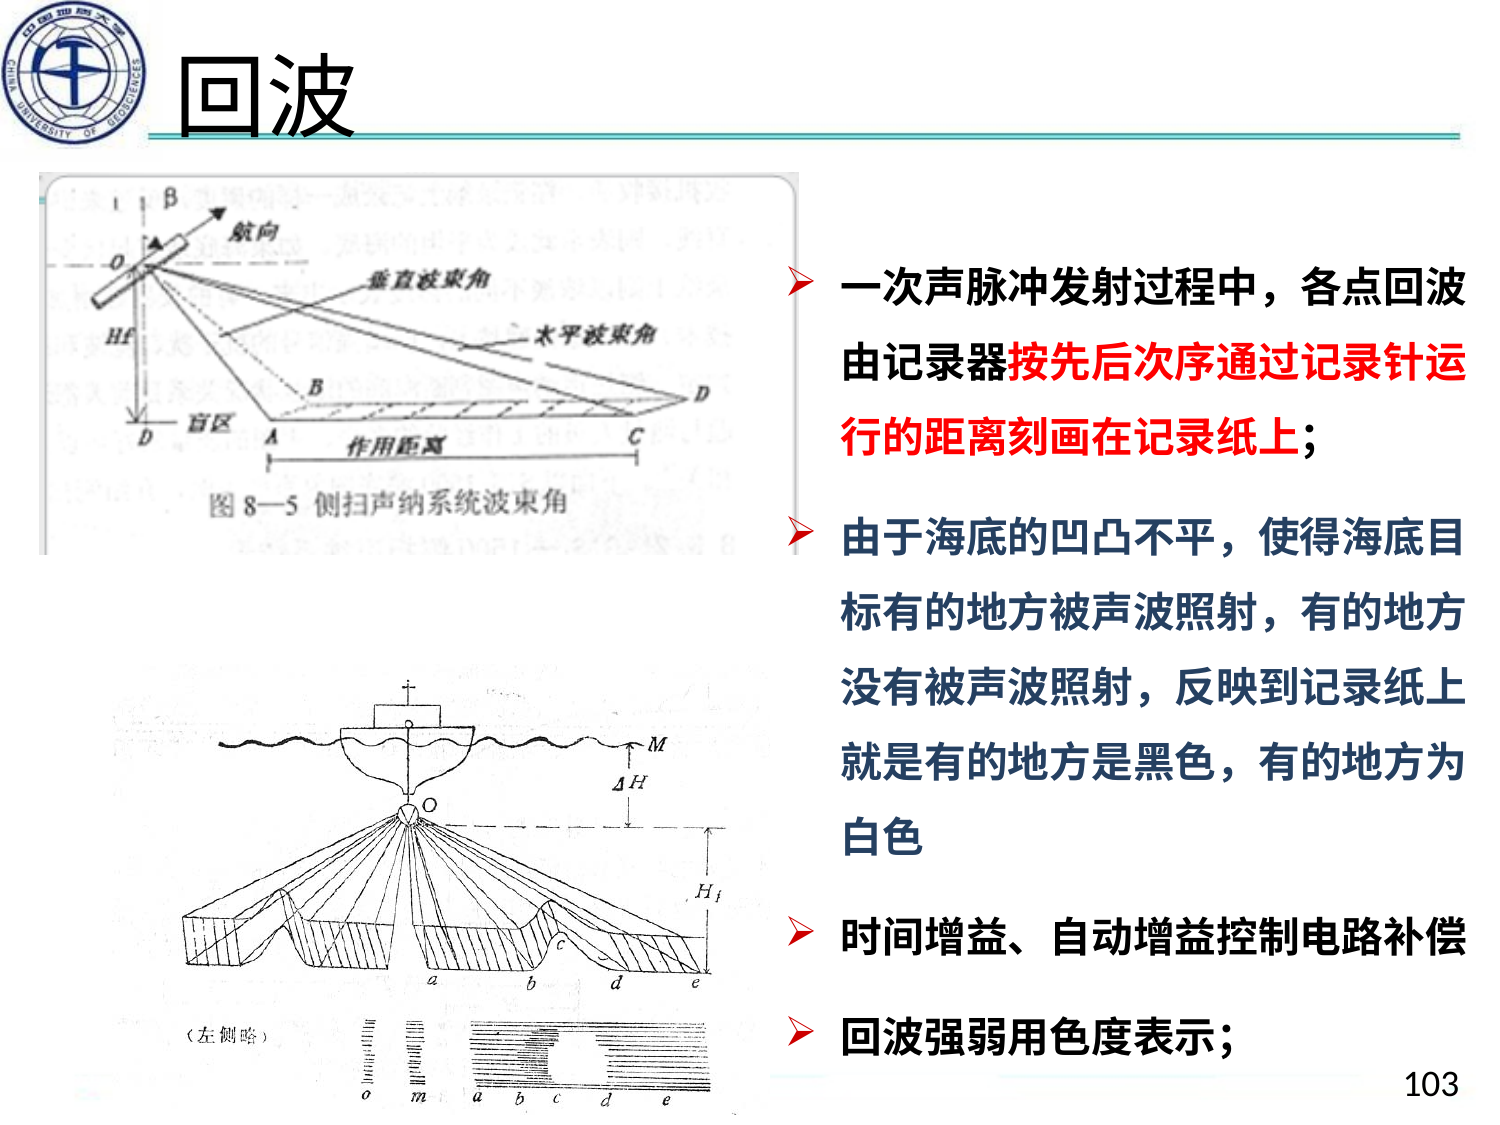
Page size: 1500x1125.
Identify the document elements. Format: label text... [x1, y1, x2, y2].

picture [0, 0, 1500, 1125]
title 回波 [159, 31, 1435, 219]
text_box 103 [1387, 1051, 1500, 1125]
text_box 一次声脉冲发射过程中，各点回波由记录器按先后次序通过记录针运行的距离刻画在记录纸上； 由于海底的凹凸不平，使得海底目标有的地方被声波照射，有的地方没有被声波照射，反映到记录纸上就是有的地方是黑色，有的地方为白色 时间增益、自动增益控制电路补偿 回波强弱用色度表示； [769, 228, 1500, 1069]
